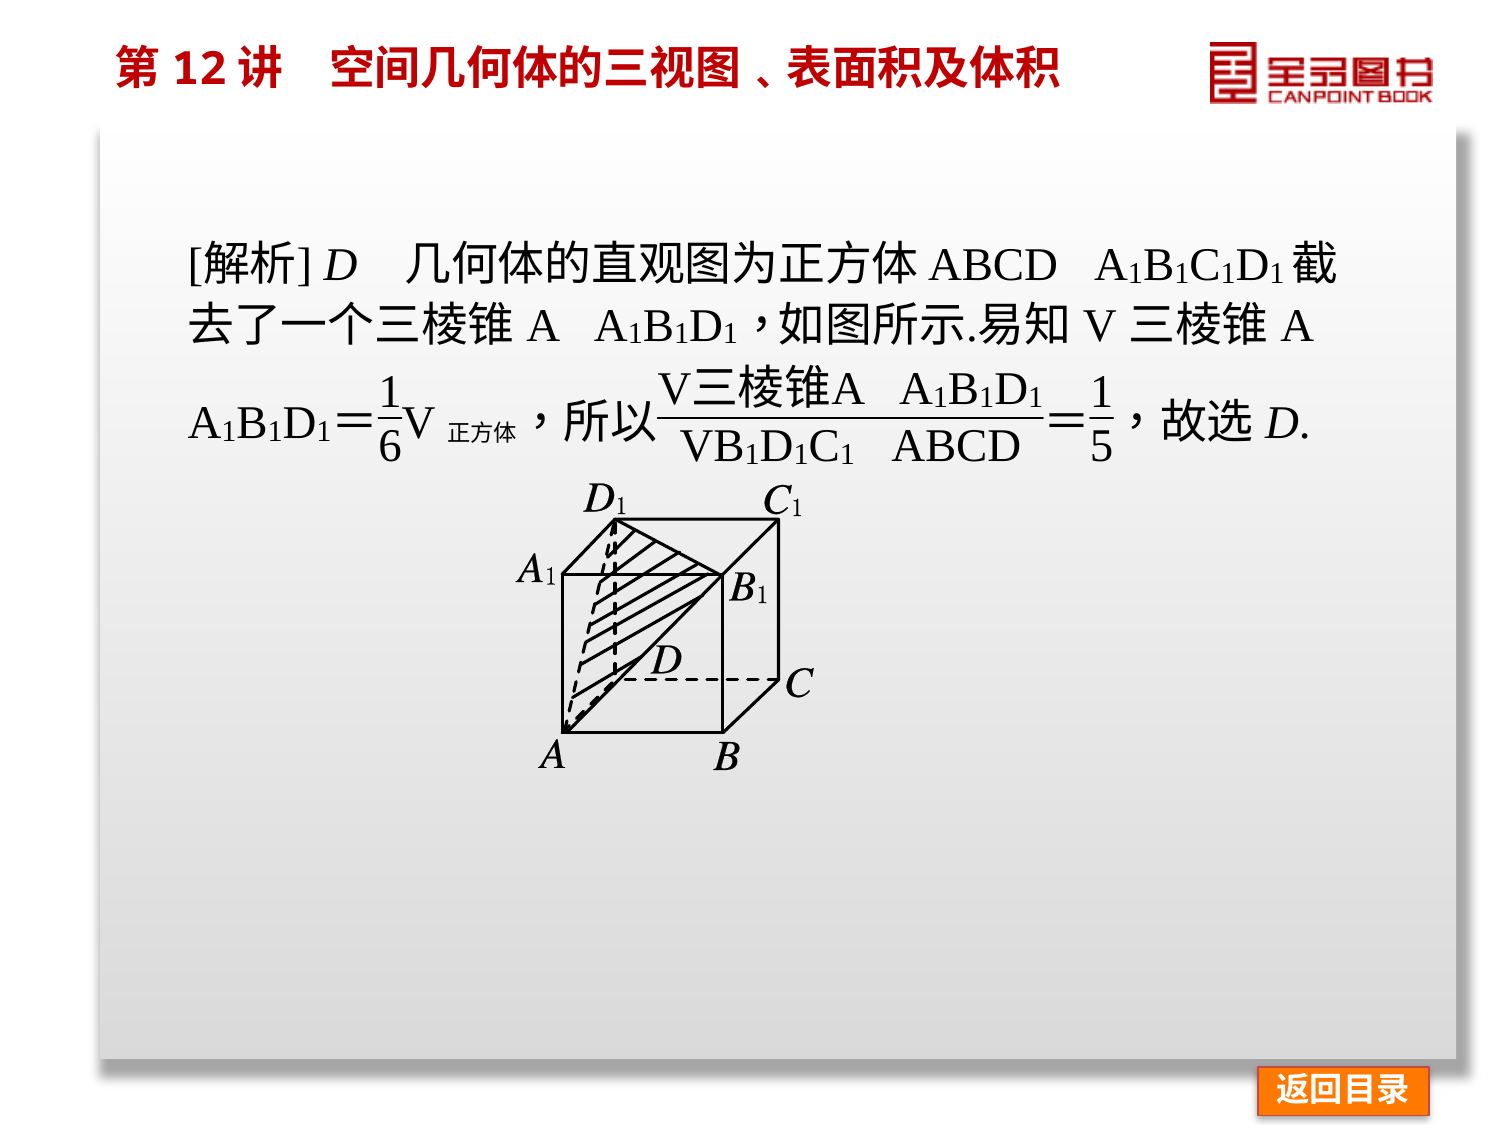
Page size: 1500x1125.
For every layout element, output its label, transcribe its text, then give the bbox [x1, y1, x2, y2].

picture [1210, 42, 1433, 104]
text_box 返回目录 [1257, 1066, 1430, 1116]
text_box [112, 148, 1412, 1035]
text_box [187, 172, 1339, 1024]
text_box 第12讲 空间几何体的三视图﹑表面积及体积 [100, 27, 1199, 106]
